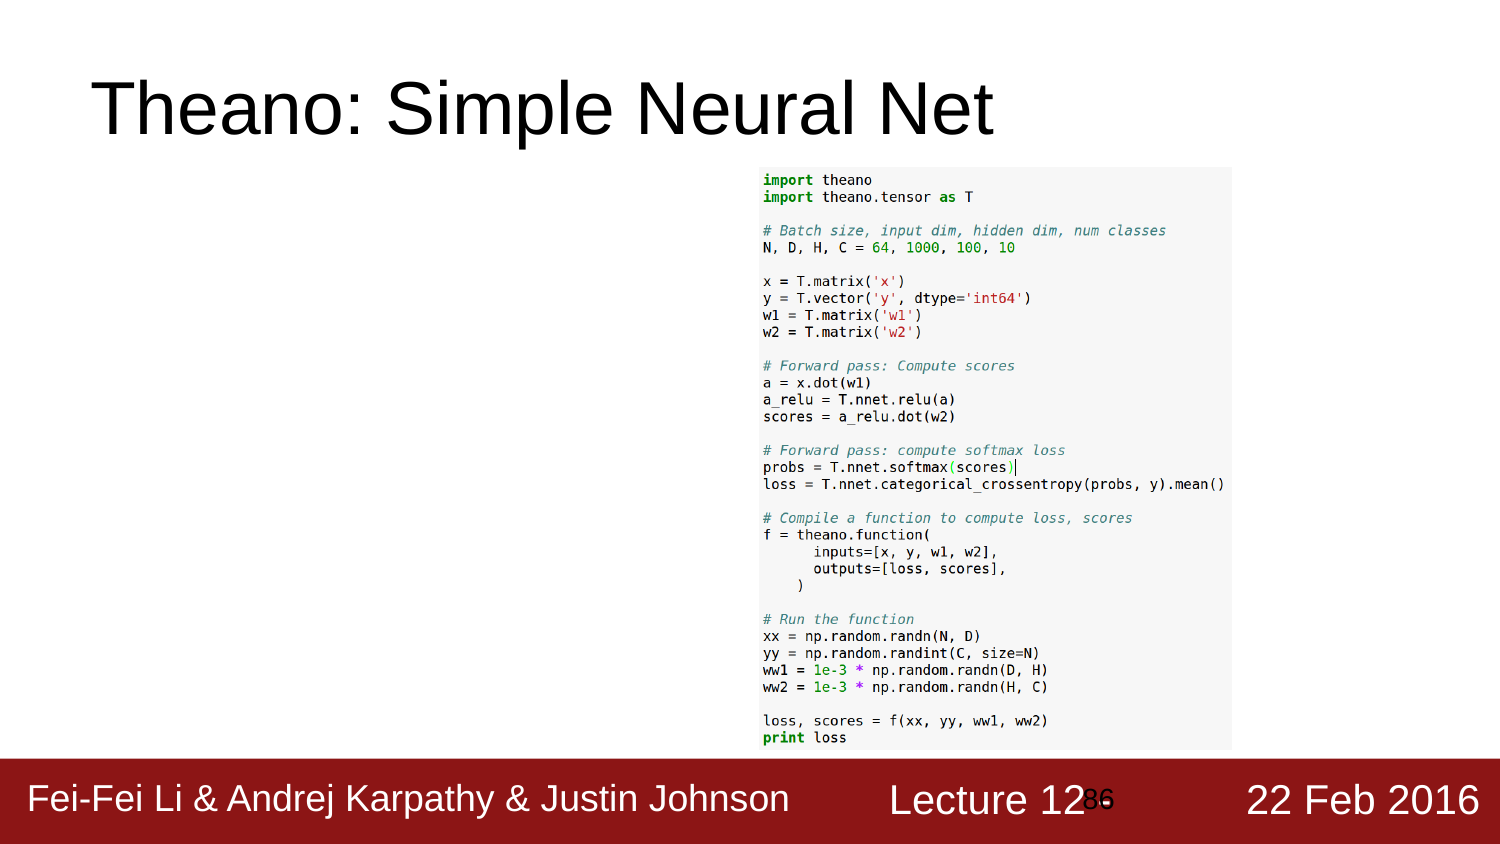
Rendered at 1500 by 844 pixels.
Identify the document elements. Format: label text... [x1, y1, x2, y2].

title Theano: Simple Neural Net [75, 33, 1425, 175]
slide_number ‹#› [1067, 765, 1206, 830]
picture [759, 166, 1232, 751]
